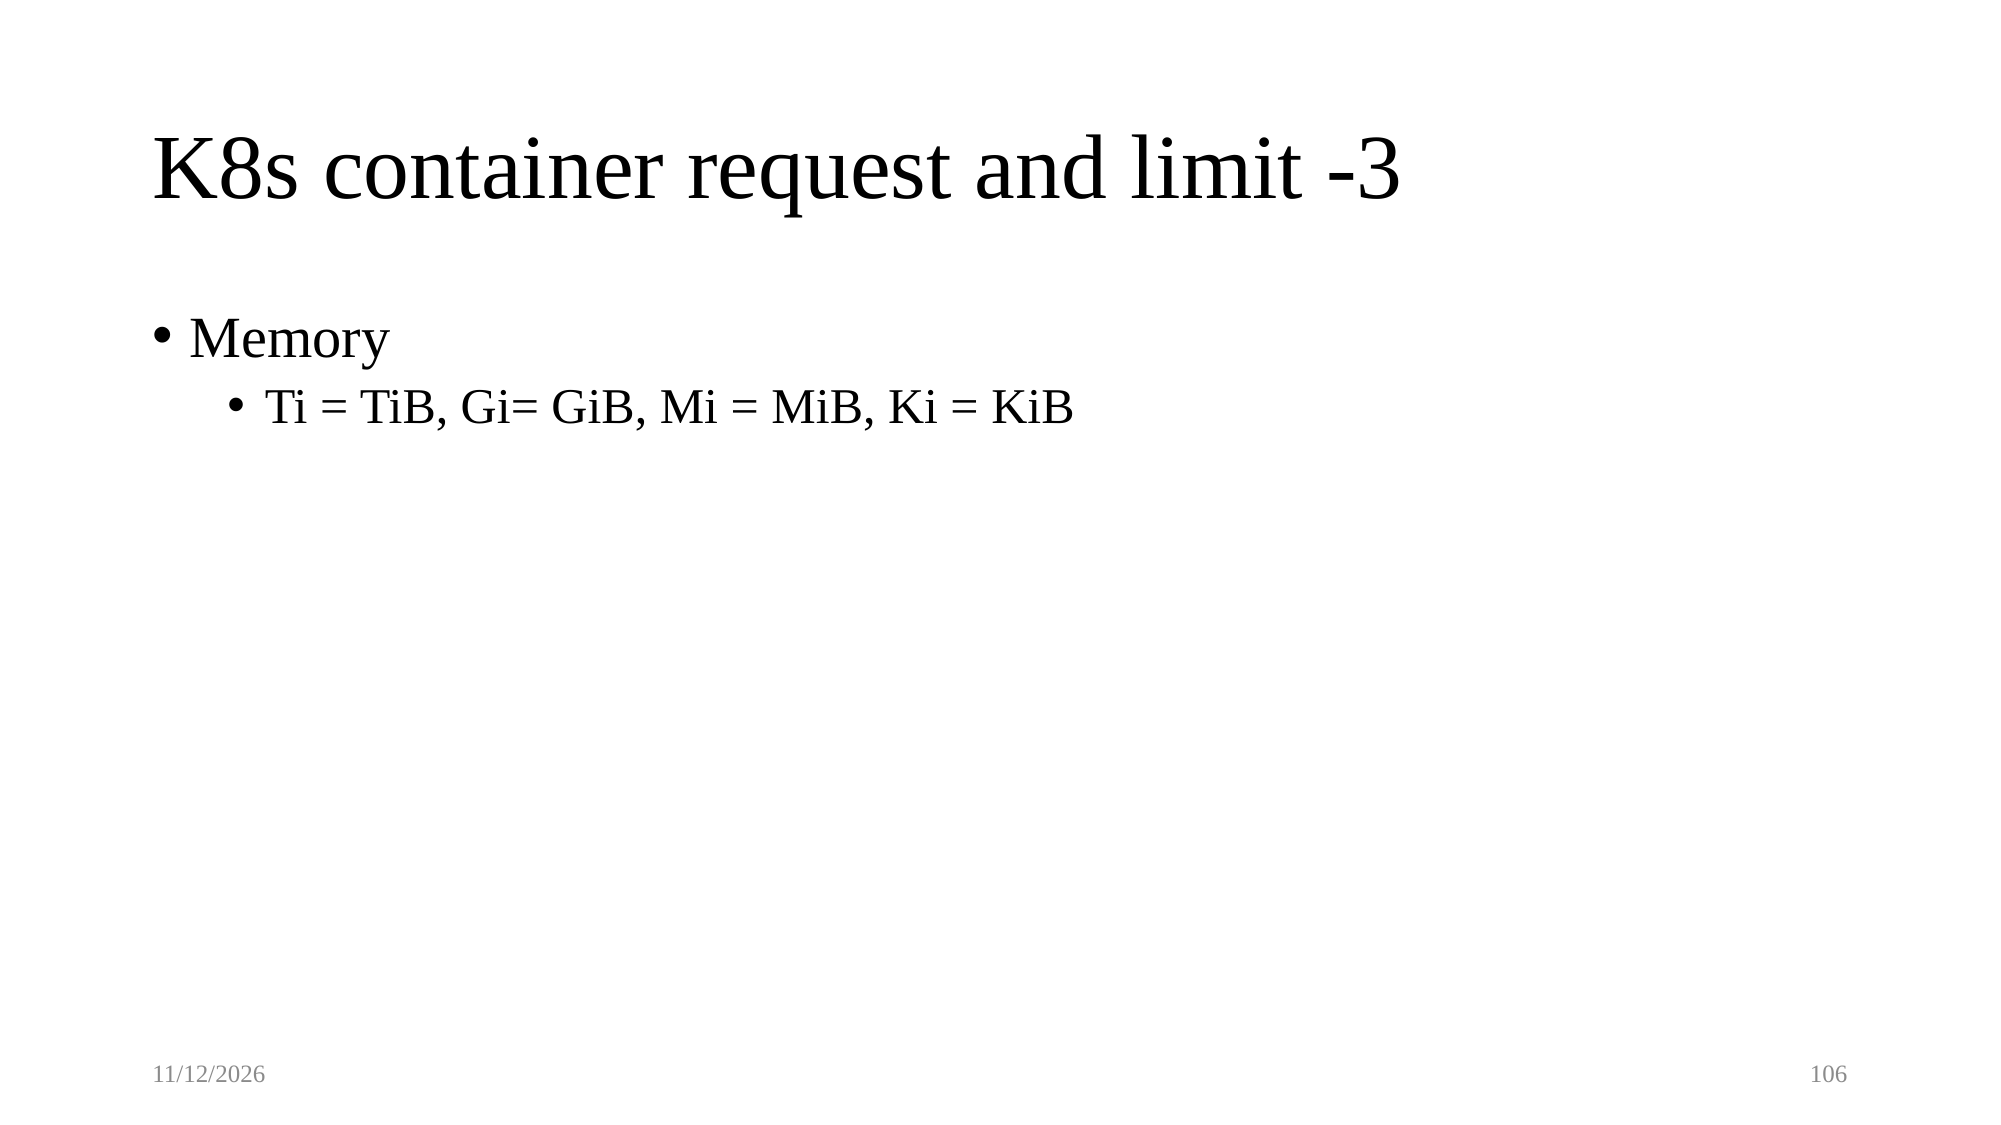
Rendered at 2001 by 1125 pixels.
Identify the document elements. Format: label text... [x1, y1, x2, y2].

title K8s container request and limit -3 [137, 59, 1863, 278]
slide_number 106 [1412, 1042, 1863, 1103]
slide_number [137, 1042, 588, 1103]
list Memory Ti = TiB, Gi= GiB, Mi = MiB, Ki = KiB [137, 299, 1863, 1014]
